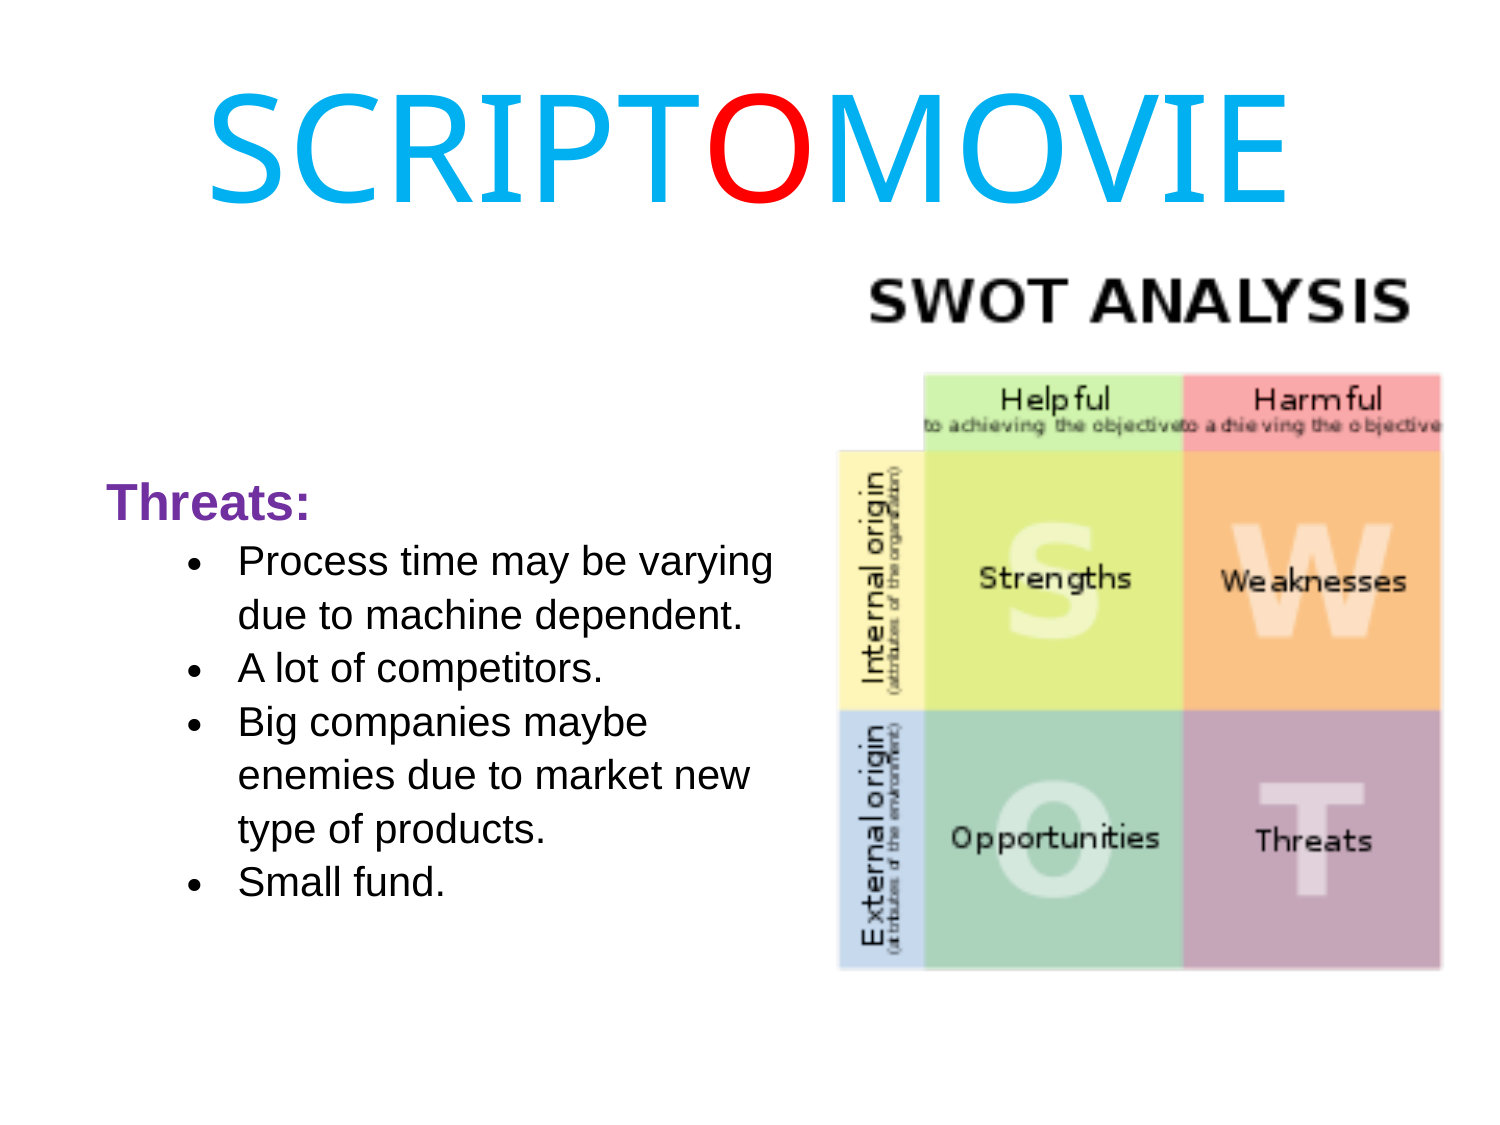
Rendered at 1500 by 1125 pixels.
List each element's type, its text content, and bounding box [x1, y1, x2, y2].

text_box SCRIPTOMOVIE [74, 45, 1425, 233]
text_box Threats: Process time may be varying due to machine dependent. A lot of competitors. Big companies maybe enemies due to market new type of products. Small fund. [91, 456, 791, 917]
picture [796, 236, 1486, 1012]
